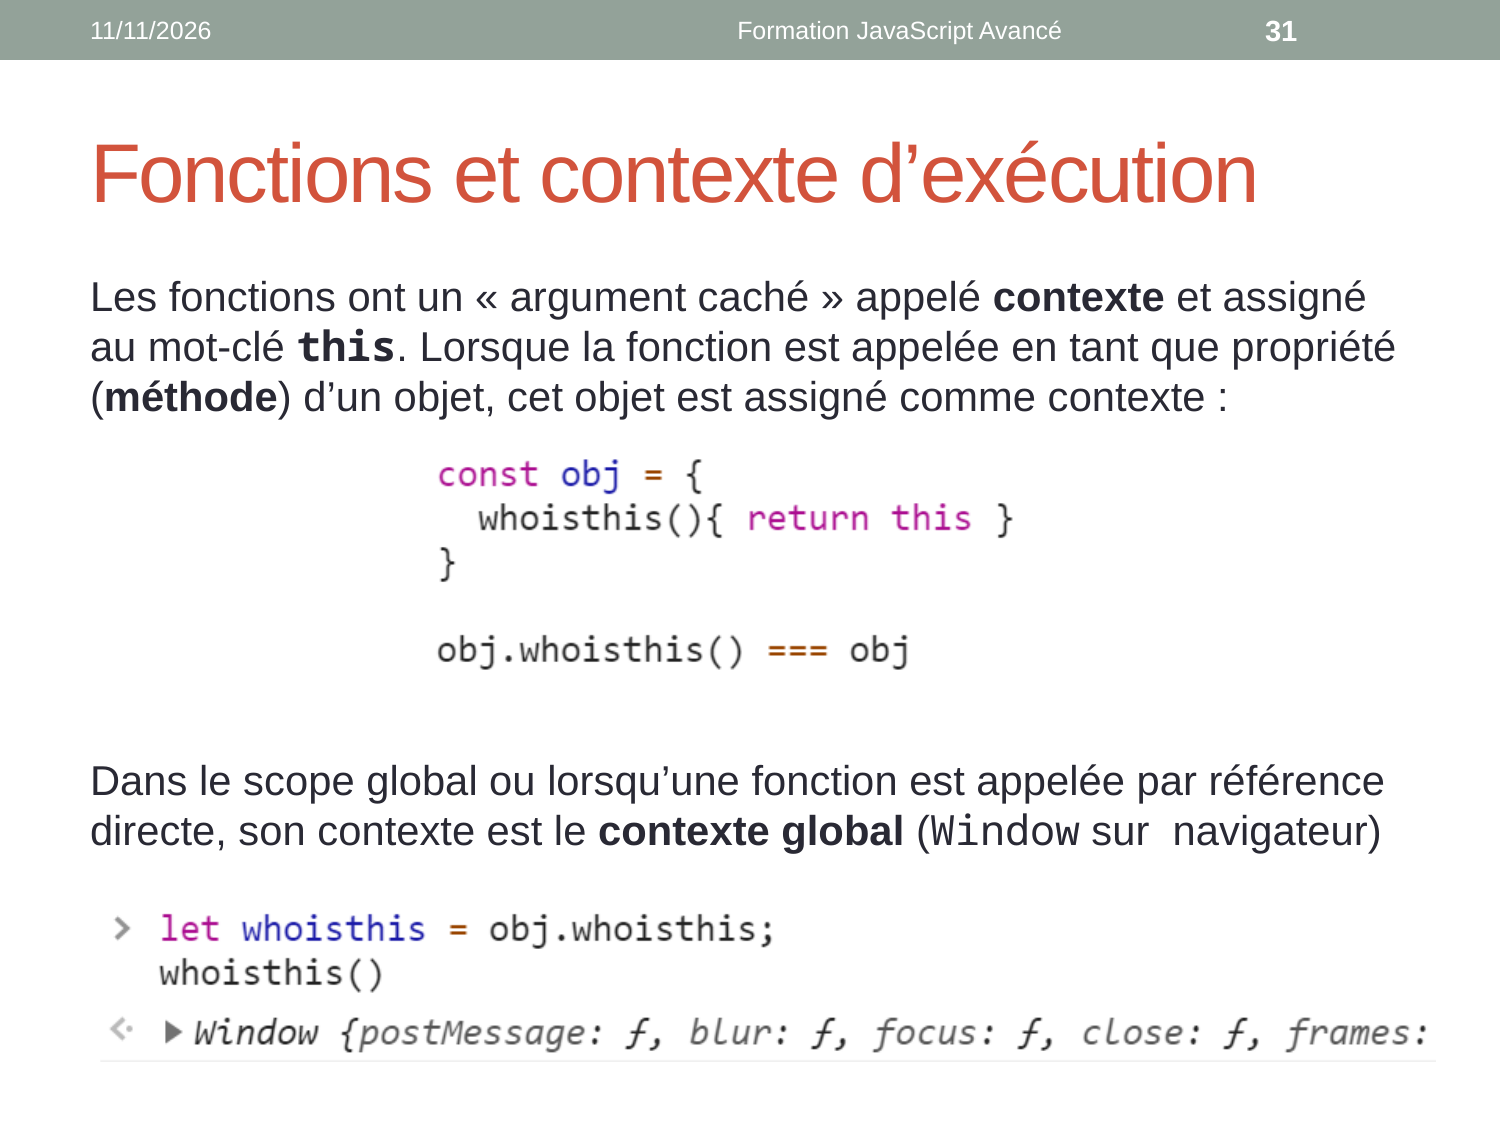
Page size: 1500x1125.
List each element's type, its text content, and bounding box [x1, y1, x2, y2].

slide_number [75, 3, 550, 57]
title Fonctions et contexte d’exécution [75, 87, 1425, 250]
footer Formation JavaScript Avancé [562, 3, 1238, 57]
list Les fonctions ont un « argument caché » appelé contexte et assigné au mot-clé this. Lorsque la fonction est appelée en tant que propriété (méthode) d’un objet, cet objet est assigné comme contexte : Dans le scope global ou lorsqu’une fonction est appelée par référence directe, son contexte est le contexte global (Window sur navigateur) [75, 262, 1425, 1063]
picture [100, 904, 1437, 1062]
picture [426, 444, 1034, 684]
slide_number 31 [1250, 3, 1425, 57]
